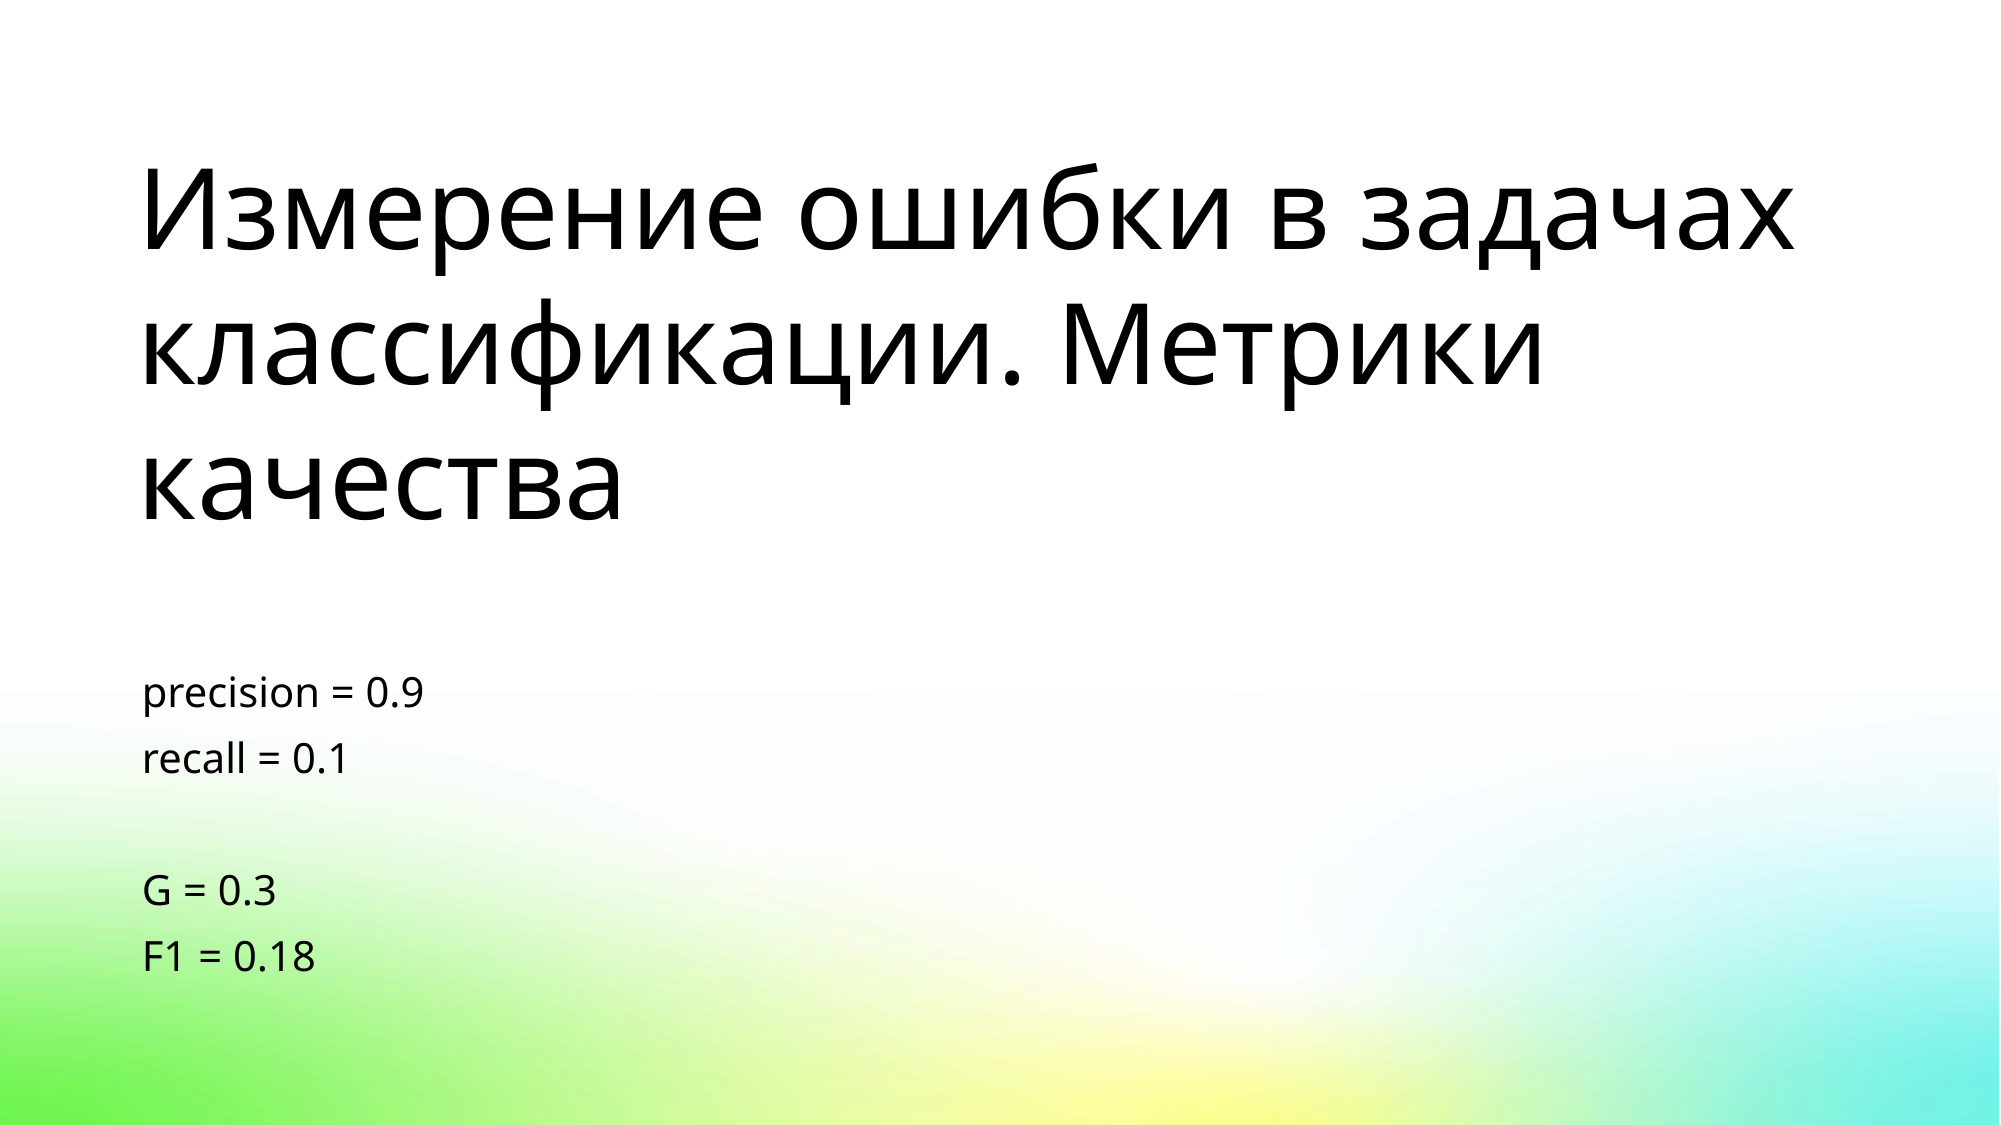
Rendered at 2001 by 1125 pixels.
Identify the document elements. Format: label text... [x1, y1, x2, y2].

text_box Измерение ошибки в задачах классификации. Метрики качества [137, 137, 1827, 409]
picture [0, 693, 2000, 1125]
text_box [116, 444, 1888, 1071]
